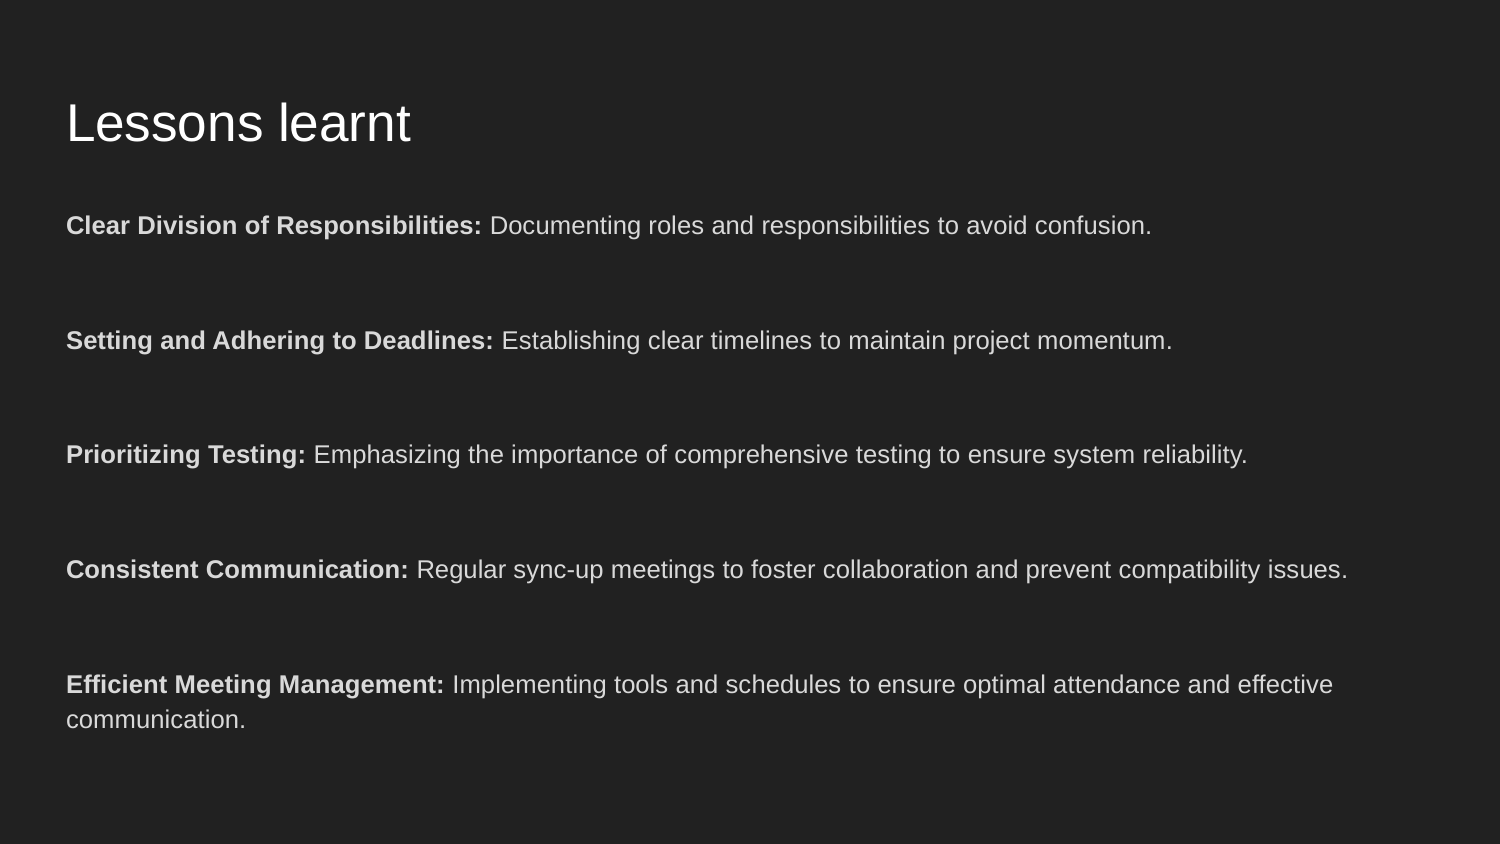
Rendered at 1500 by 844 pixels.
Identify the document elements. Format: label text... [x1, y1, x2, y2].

title Lessons learnt [51, 72, 1449, 167]
list Clear Division of Responsibilities: Documenting roles and responsibilities to avoid confusion. Setting and Adhering to Deadlines: Establishing clear timelines to maintain project momentum. Prioritizing Testing: Emphasizing the importance of comprehensive testing to ensure system reliability. Consistent Communication: Regular sync-up meetings to foster collaboration and prevent compatibility issues. Efficient Meeting Management: Implementing tools and schedules to ensure optimal attendance and effective communication. [51, 189, 1449, 750]
